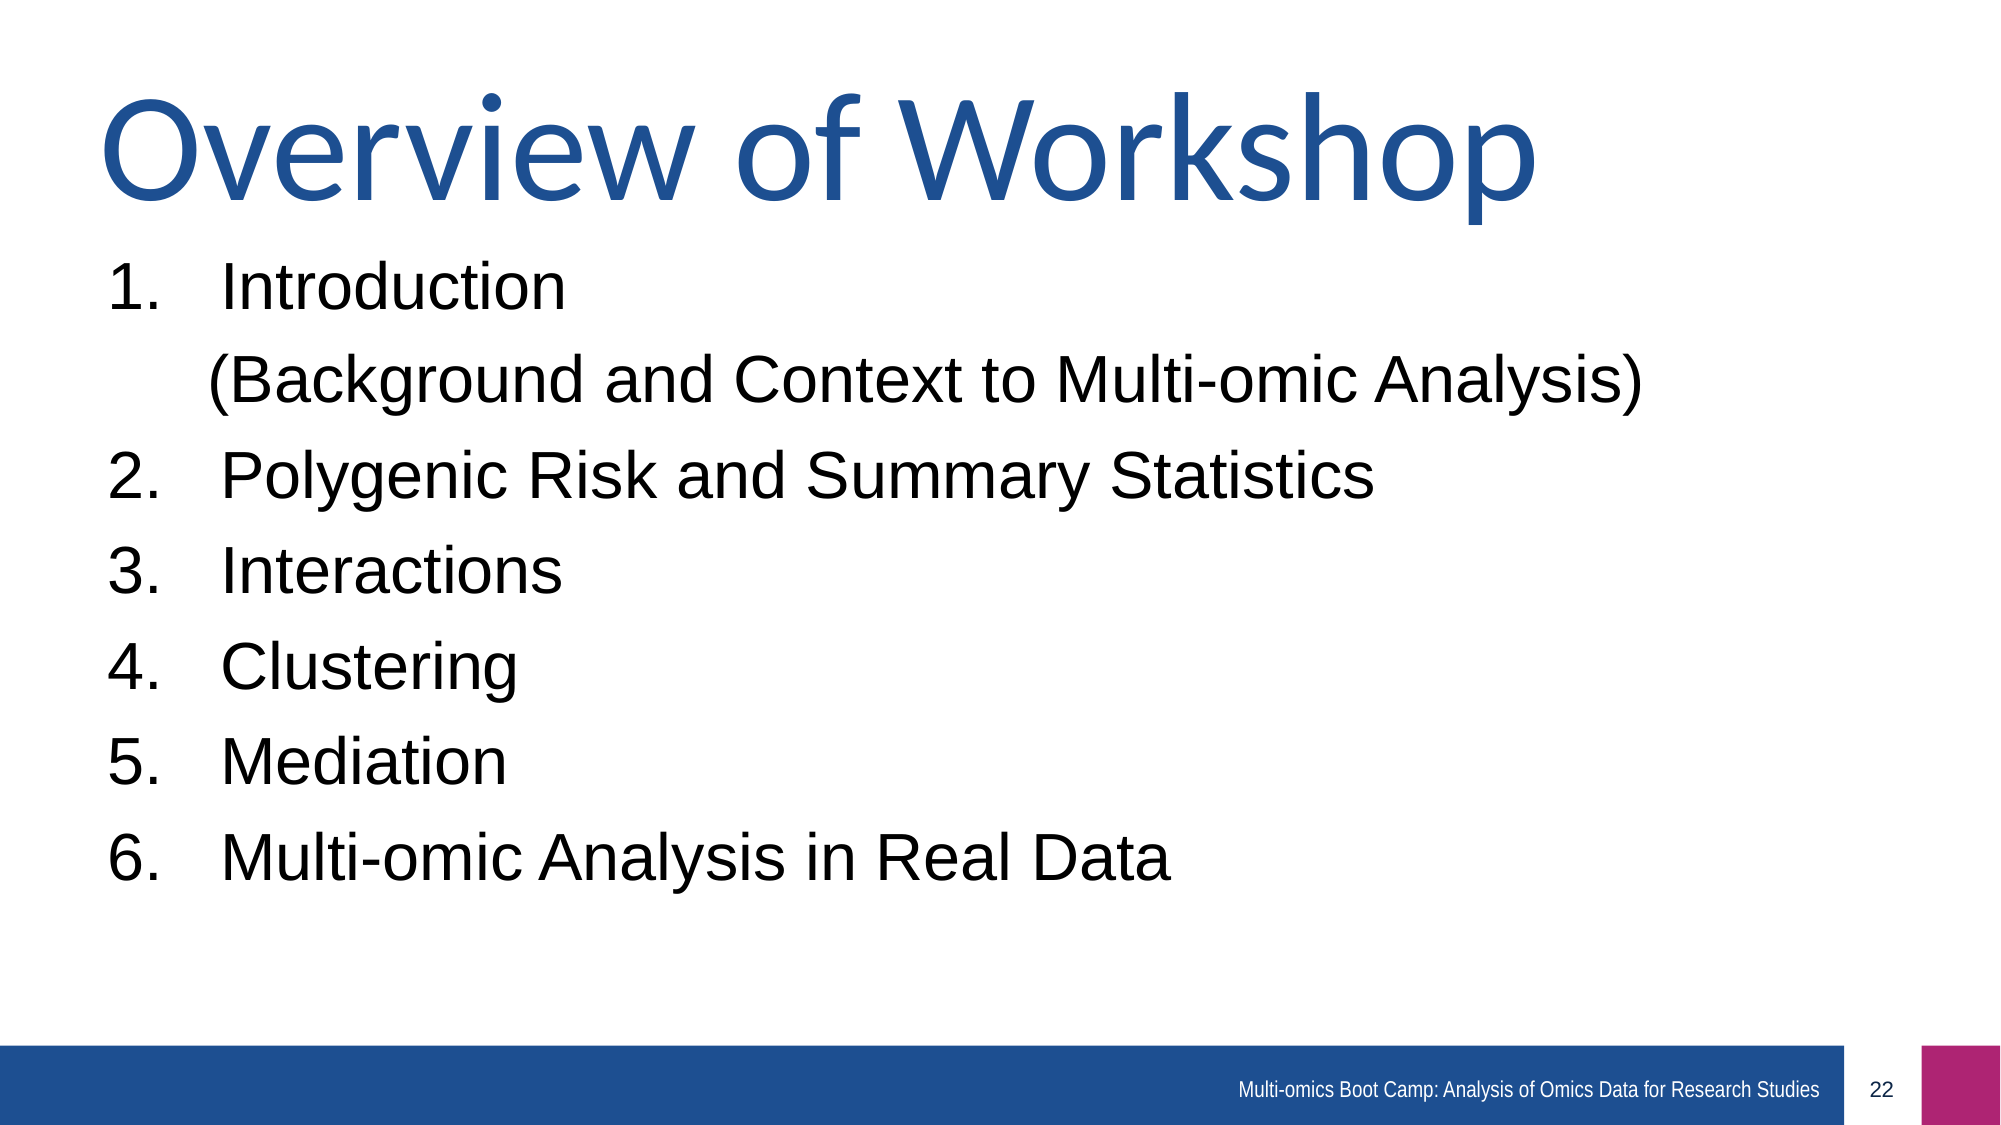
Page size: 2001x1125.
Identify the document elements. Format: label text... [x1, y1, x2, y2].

title Overview of Workshop [99, 45, 1900, 232]
list Introduction (Background and Context to Multi-omic Analysis) Polygenic Risk and Summary Statistics Interactions Clustering Mediation Multi-omic Analysis in Real Data [87, 232, 2000, 1020]
